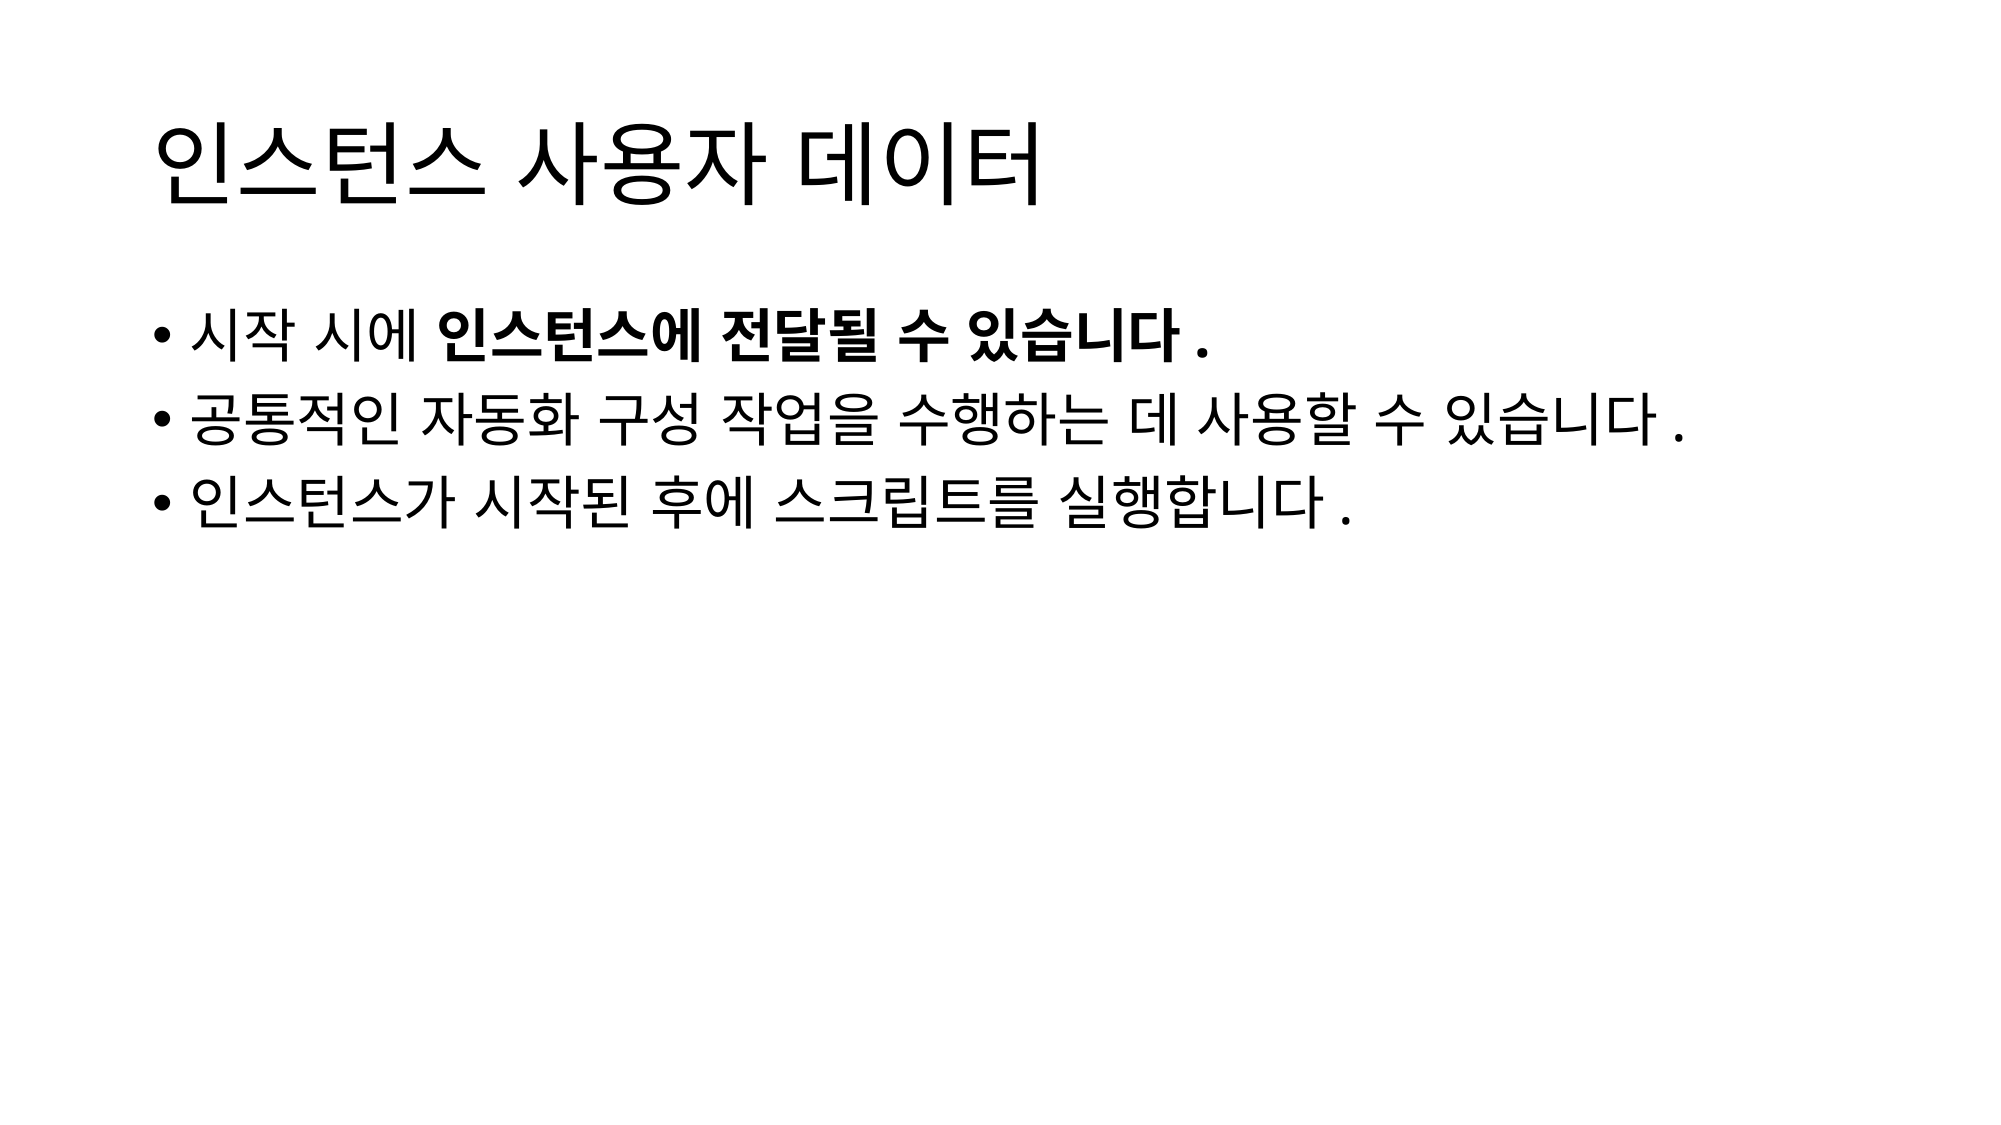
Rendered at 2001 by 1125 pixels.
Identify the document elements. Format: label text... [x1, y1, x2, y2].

list 시작 시에 인스턴스에 전달될 수 있습니다. 공통적인 자동화 구성 작업을 수행하는 데 사용할 수 있습니다. 인스턴스가 시작된 후에 스크립트를 실행합니다. [137, 299, 1863, 1014]
title 인스턴스 사용자 데이터 [137, 59, 1863, 278]
